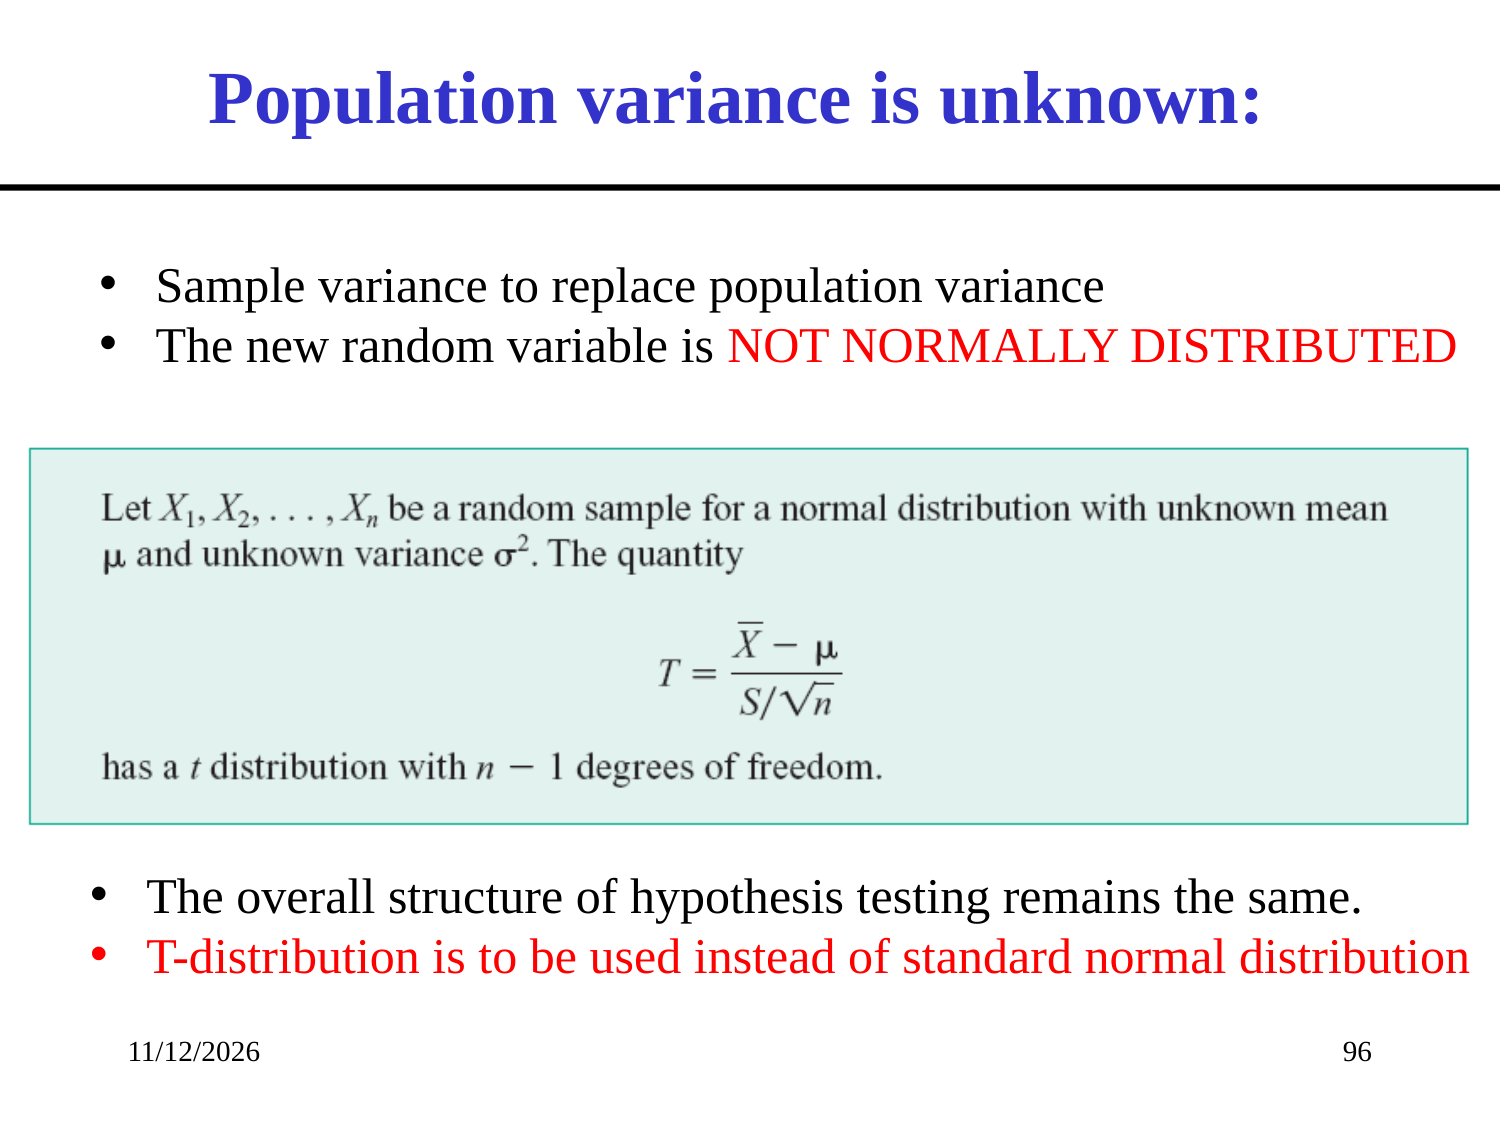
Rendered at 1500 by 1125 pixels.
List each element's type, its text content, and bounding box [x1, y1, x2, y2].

text_box Sample variance to replace population variance The new random variable is NOT NORMALLY DISTRIBUTED [84, 244, 1473, 380]
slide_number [112, 1024, 426, 1101]
text_box Population variance is unknown: [174, 0, 1500, 187]
slide_number 96 [1074, 1024, 1388, 1101]
text_box The overall structure of hypothesis testing remains the same. T-distribution is to be used instead of standard normal distribution [75, 855, 1486, 991]
picture [21, 433, 1479, 859]
